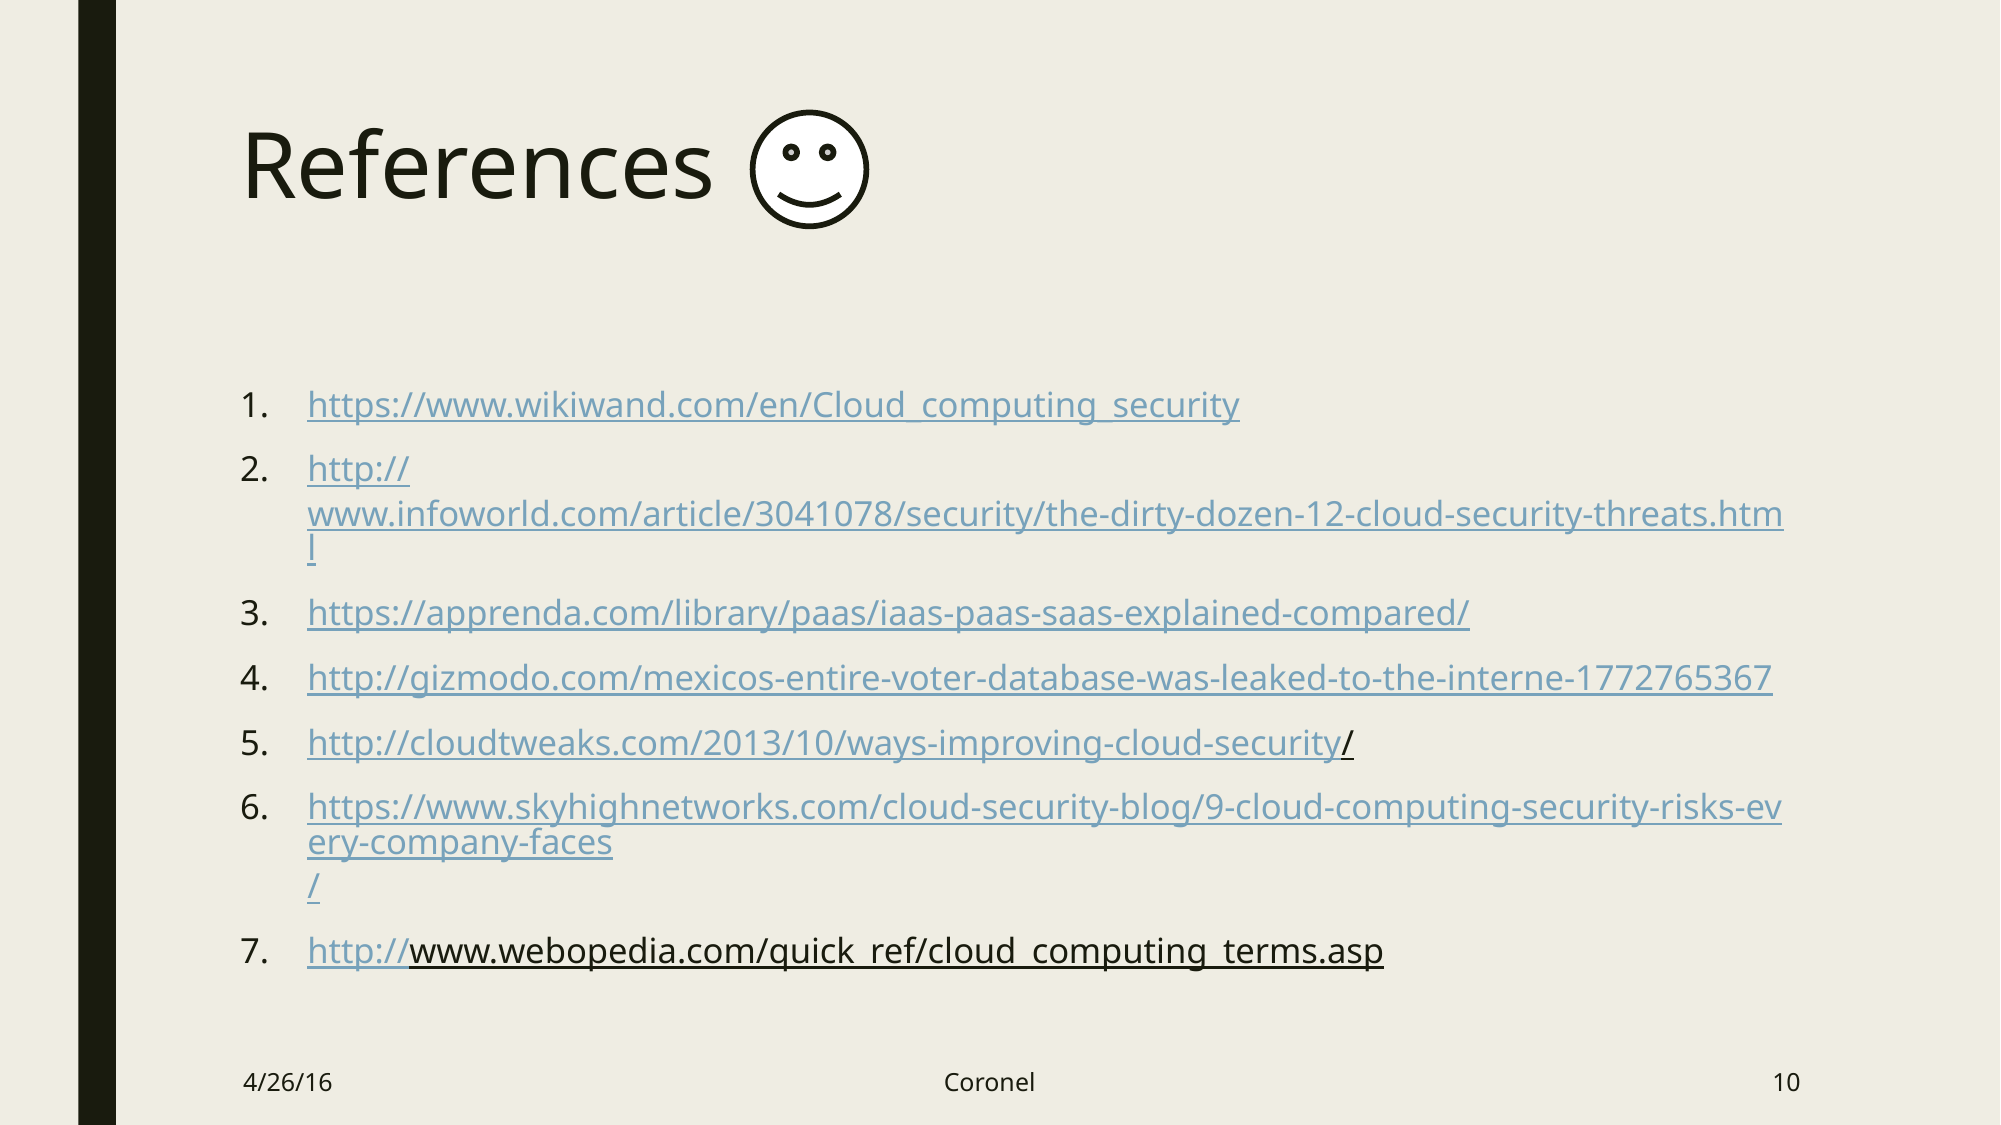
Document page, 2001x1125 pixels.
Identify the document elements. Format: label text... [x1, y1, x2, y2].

text_box [749, 109, 870, 230]
list https://www.wikiwand.com/en/Cloud_computing_security http://www.infoworld.com/article/3041078/security/the-dirty-dozen-12-cloud-security-threats.html https://apprenda.com/library/paas/iaas-paas-saas-explained-compared/ http://gizmodo.com/mexicos-entire-voter-database-was-leaked-to-the-interne-1772765367 http://cloudtweaks.com/2013/10/ways-improving-cloud-security/ https://www.skyhighnetworks.com/cloud-security-blog/9-cloud-computing-security-risks-every-company-faces/ http://www.webopedia.com/quick_ref/cloud_computing_terms.asp [225, 375, 1800, 963]
title References [225, 112, 1800, 357]
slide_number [228, 1058, 426, 1125]
footer Coronel [474, 1058, 1505, 1125]
slide_number 10 [1553, 1058, 1816, 1125]
